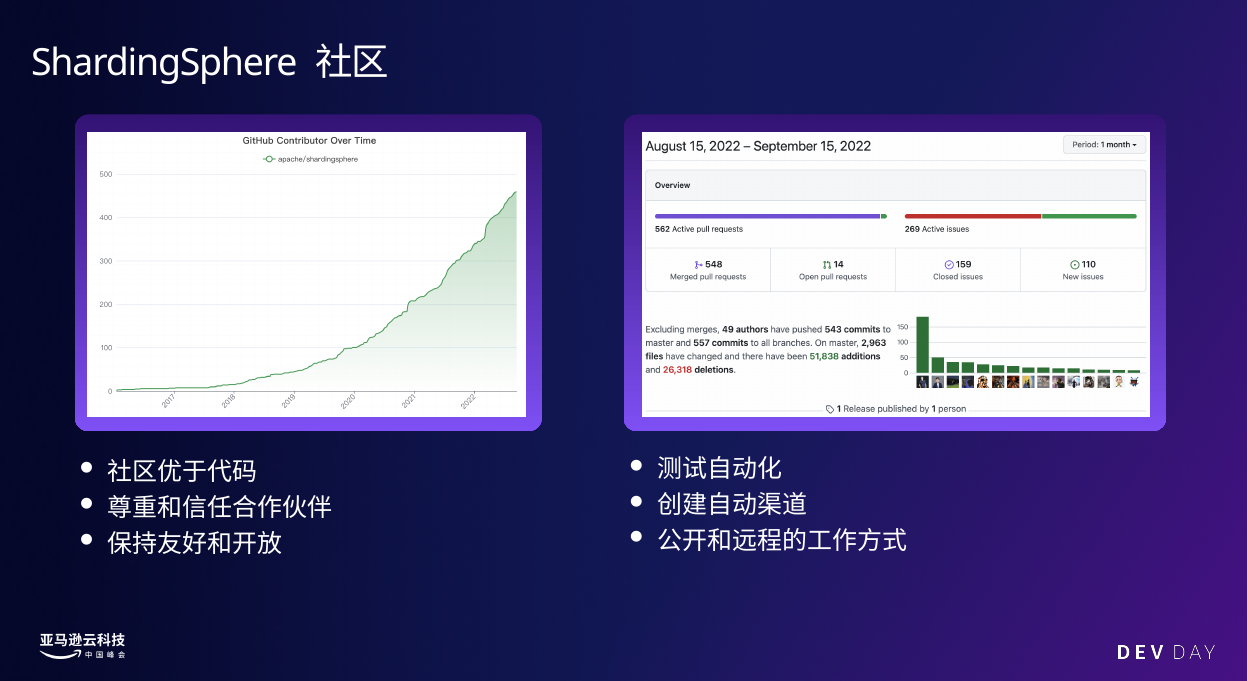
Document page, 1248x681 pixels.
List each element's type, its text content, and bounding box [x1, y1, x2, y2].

picture [0, 0, 1248, 681]
text_box [74, 113, 543, 433]
title ShardingSphere 社区 [31, 24, 1216, 96]
text_box 社区优于代码 尊重和信任合作伙伴 保持友好和开放 [64, 441, 438, 565]
text_box [622, 113, 1168, 433]
text_box 测试自动化 创建自动渠道 公开和远程的工作方式 [614, 439, 988, 562]
